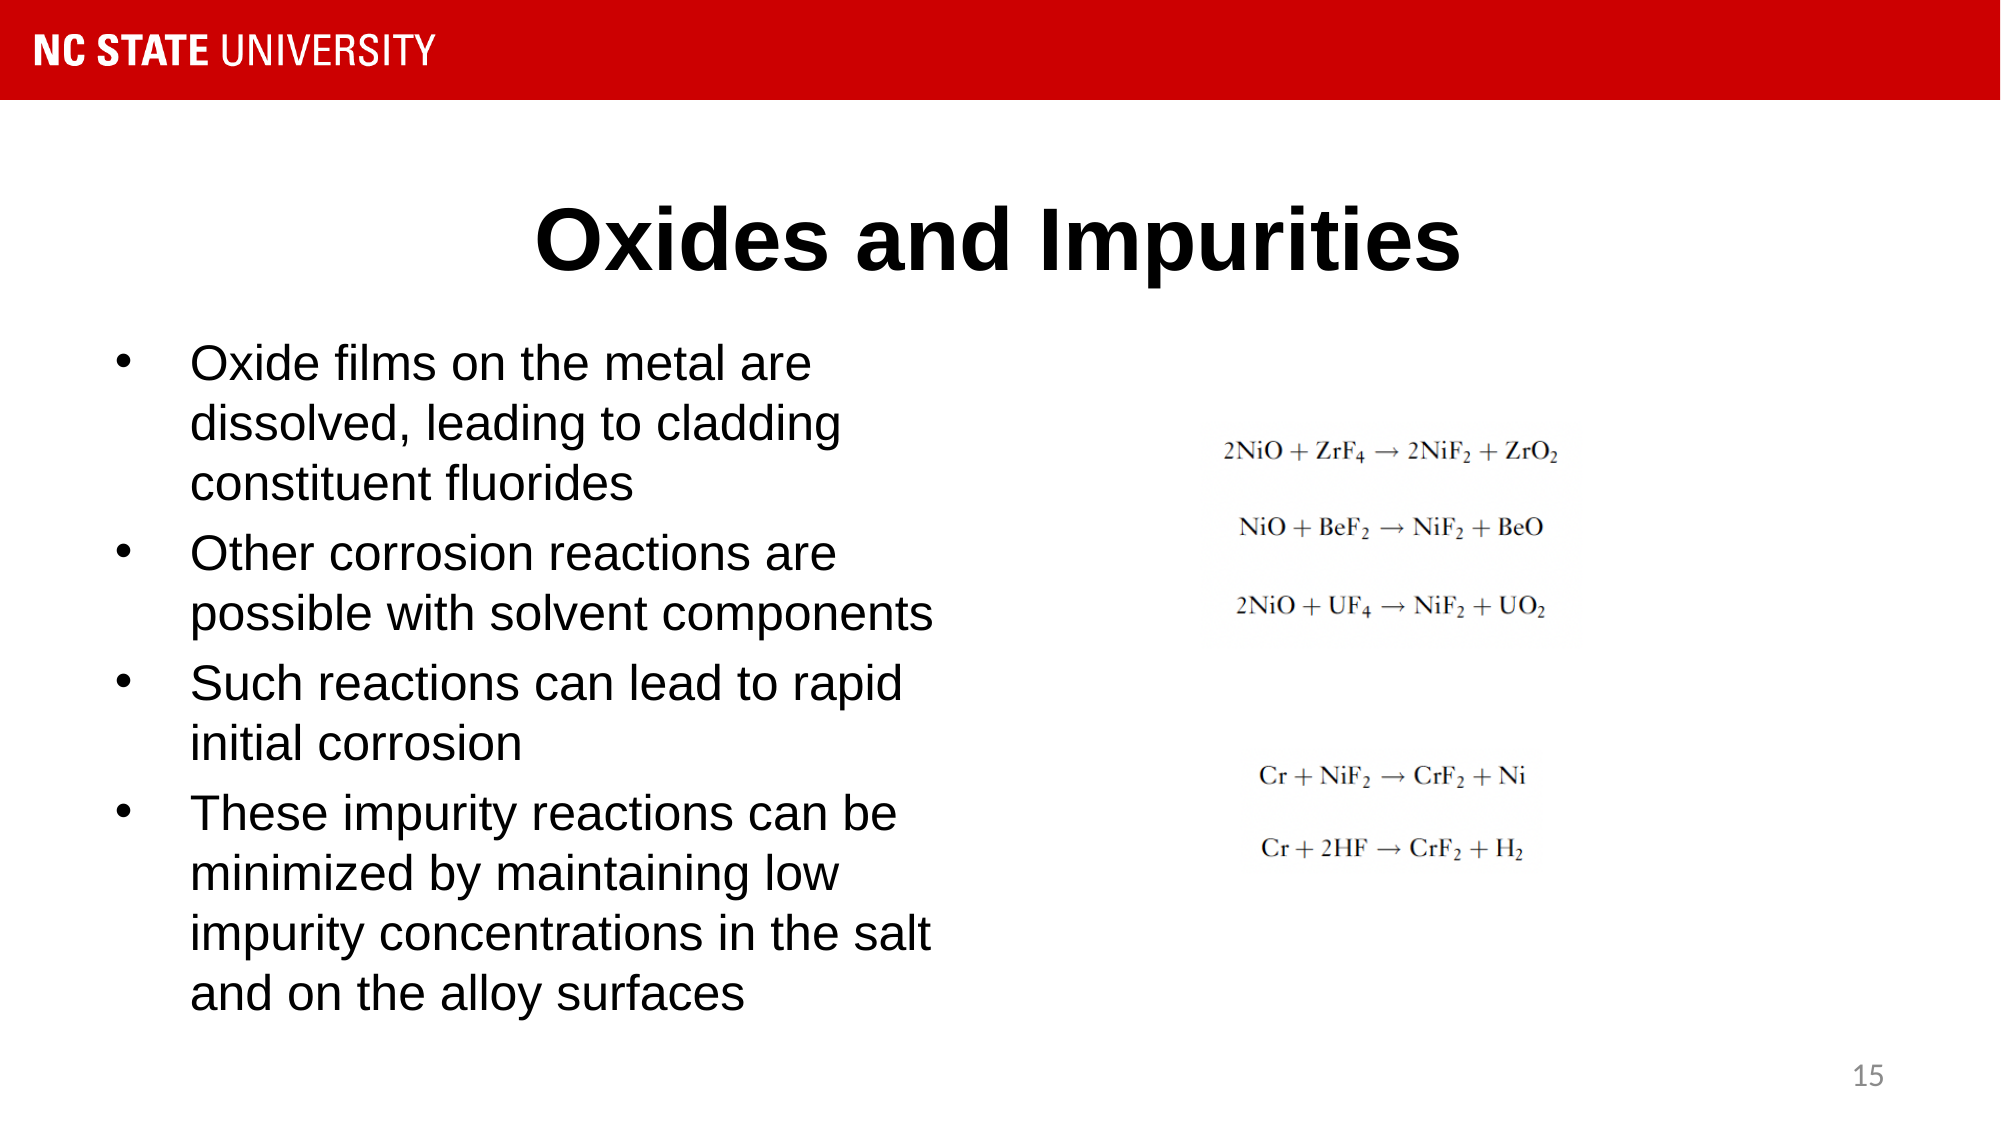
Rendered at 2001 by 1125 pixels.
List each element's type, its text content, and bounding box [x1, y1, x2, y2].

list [1200, 421, 1583, 650]
title Oxides and Impurities [99, 147, 1900, 323]
list Oxide films on the metal are dissolved, leading to cladding constituent fluorides Other corrosion reactions are possible with solvent components Such reactions can lead to rapid initial corrosion These impurity reactions can be minimized by maintaining low impurity concentrations in the salt and on the alloy surfaces [99, 322, 1026, 1005]
picture [0, 0, 2001, 100]
slide_number 15 [1433, 1042, 1900, 1103]
picture [1240, 747, 1543, 874]
